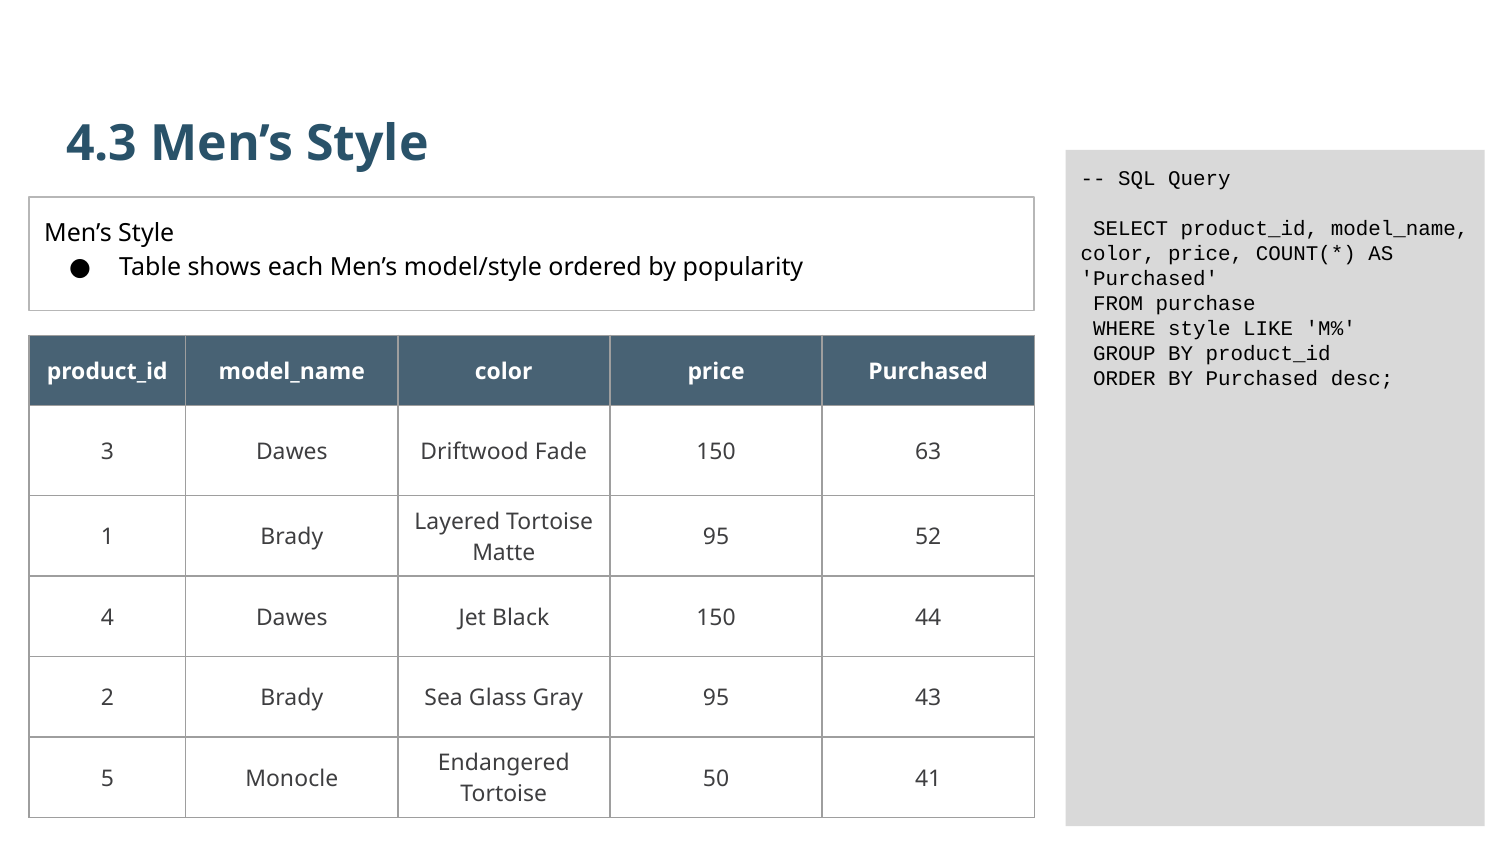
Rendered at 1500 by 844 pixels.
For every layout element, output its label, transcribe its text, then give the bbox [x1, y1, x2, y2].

table_cell Layered Tortoise Matte [399, 496, 609, 575]
table_header model_name [186, 336, 397, 405]
table_cell Driftwood Fade [399, 406, 609, 495]
text_box Men’s Style Table shows each Men’s model/style ordered by popularity [29, 197, 1035, 311]
table_cell 150 [611, 577, 821, 656]
table_cell Brady [186, 496, 397, 575]
table_cell 4 [30, 577, 185, 656]
table_header price [611, 336, 821, 405]
table_cell 3 [30, 406, 185, 495]
table_cell 52 [823, 496, 1034, 575]
table_cell Dawes [186, 577, 397, 656]
table_header Purchased [823, 336, 1034, 405]
table_cell 41 [823, 738, 1034, 817]
text_box -- SQL Query SELECT product_id, model_name, color, price, COUNT(*) AS 'Purchased' FROM purchase WHERE style LIKE 'M%' GROUP BY product_id ORDER BY Purchased desc; [1065, 149, 1485, 827]
table_cell Monocle [186, 738, 397, 817]
table_cell 50 [611, 738, 821, 817]
table_cell 150 [611, 406, 821, 495]
table_header product_id [30, 336, 185, 405]
table_cell 63 [823, 406, 1034, 495]
table_cell 44 [823, 577, 1034, 656]
table_cell Dawes [186, 406, 397, 495]
table_cell Brady [186, 657, 397, 736]
text_box 4.3 Men’s Style [51, 48, 1449, 186]
table_cell Sea Glass Gray [399, 657, 609, 736]
table_cell 95 [611, 657, 821, 736]
table_cell 5 [30, 738, 185, 817]
table_cell 95 [611, 496, 821, 575]
table_cell Jet Black [399, 577, 609, 656]
table_cell 1 [30, 496, 185, 575]
table_cell 43 [823, 657, 1034, 736]
table_cell Endangered Tortoise [399, 738, 609, 817]
table_cell 2 [30, 657, 185, 736]
table_header color [399, 336, 609, 405]
